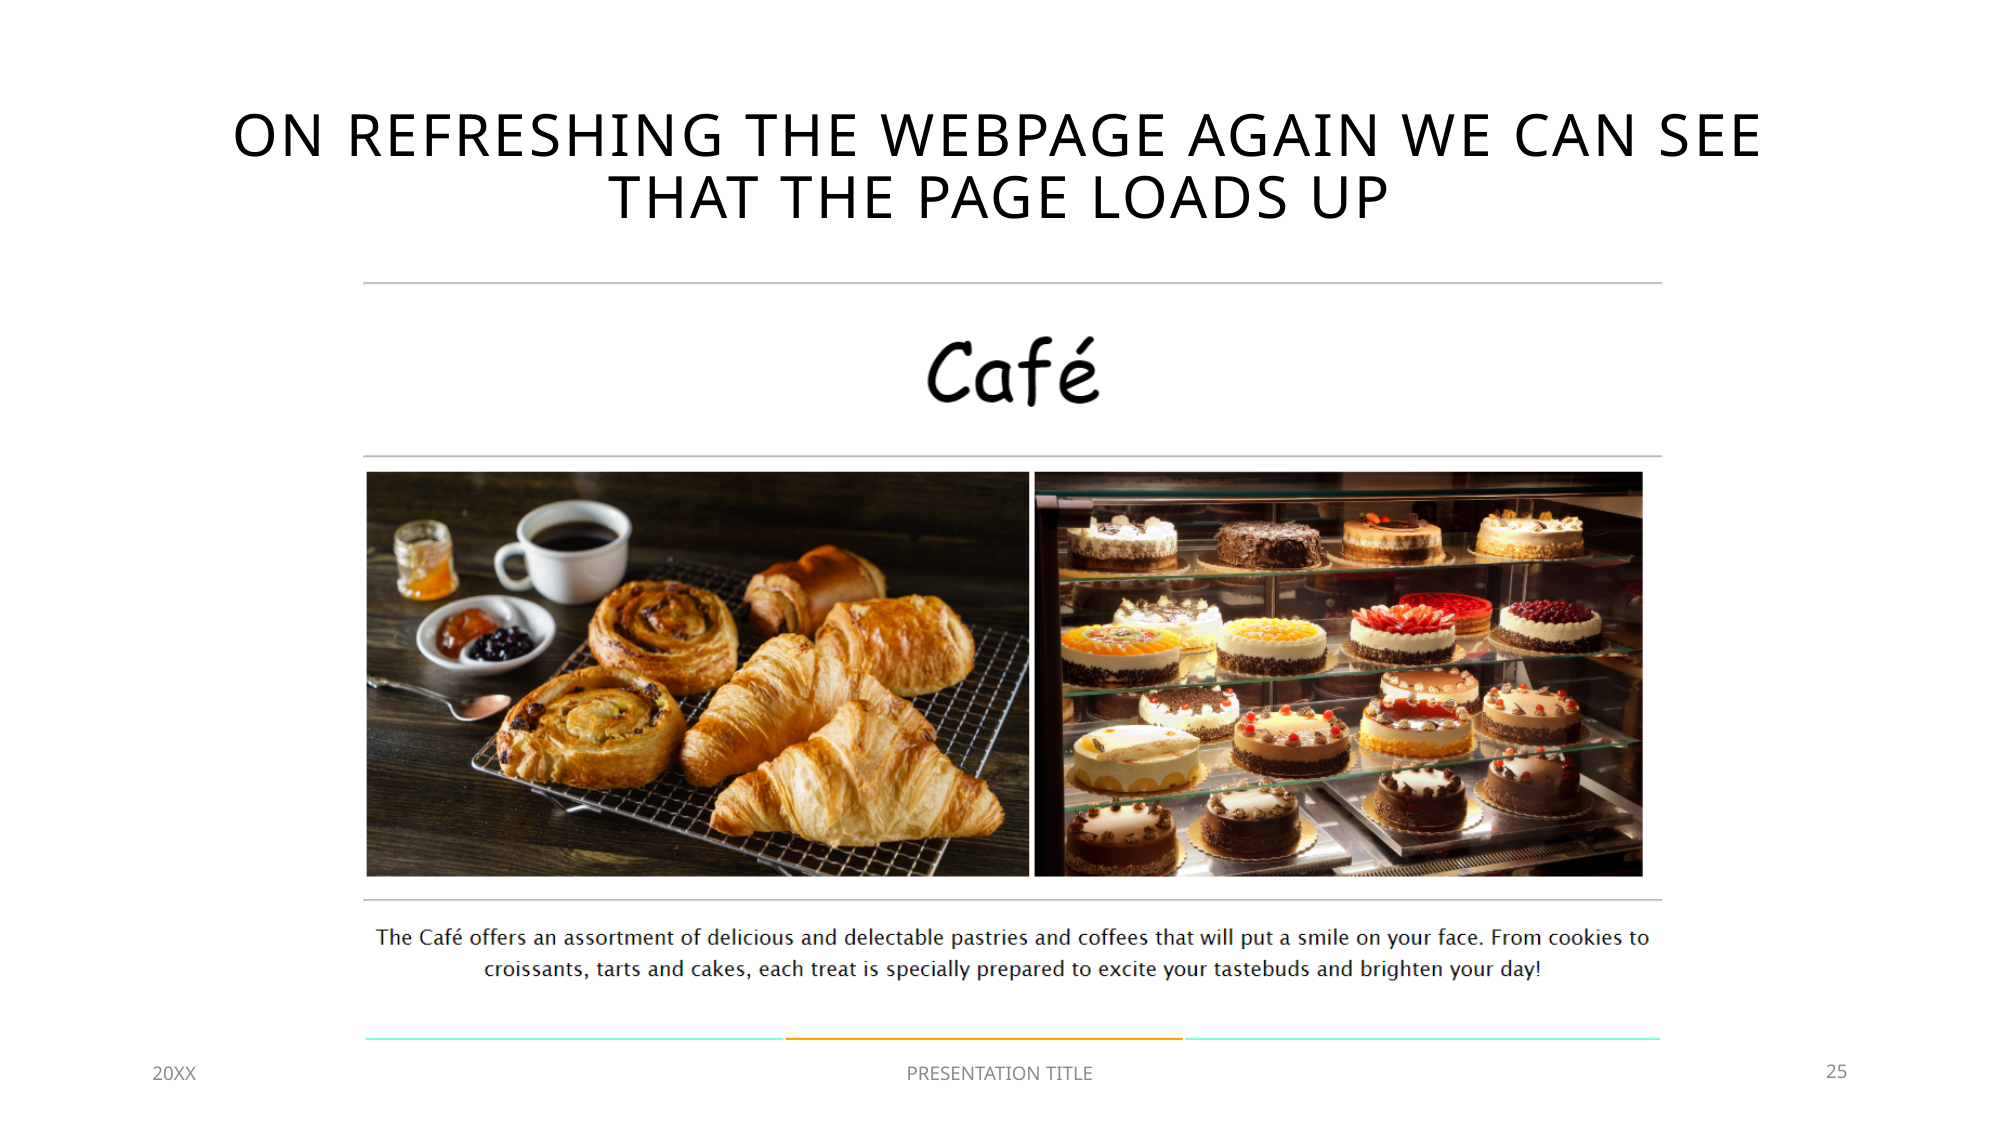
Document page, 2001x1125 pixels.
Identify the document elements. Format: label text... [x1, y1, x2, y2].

title On refreshing the webpage again we can see that the page loads up [137, 59, 1863, 278]
footer PRESENTATION TITLE [662, 1042, 1338, 1103]
picture [305, 277, 1695, 1040]
slide_number 20XX [137, 1042, 588, 1103]
slide_number 25 [1412, 1042, 1863, 1103]
